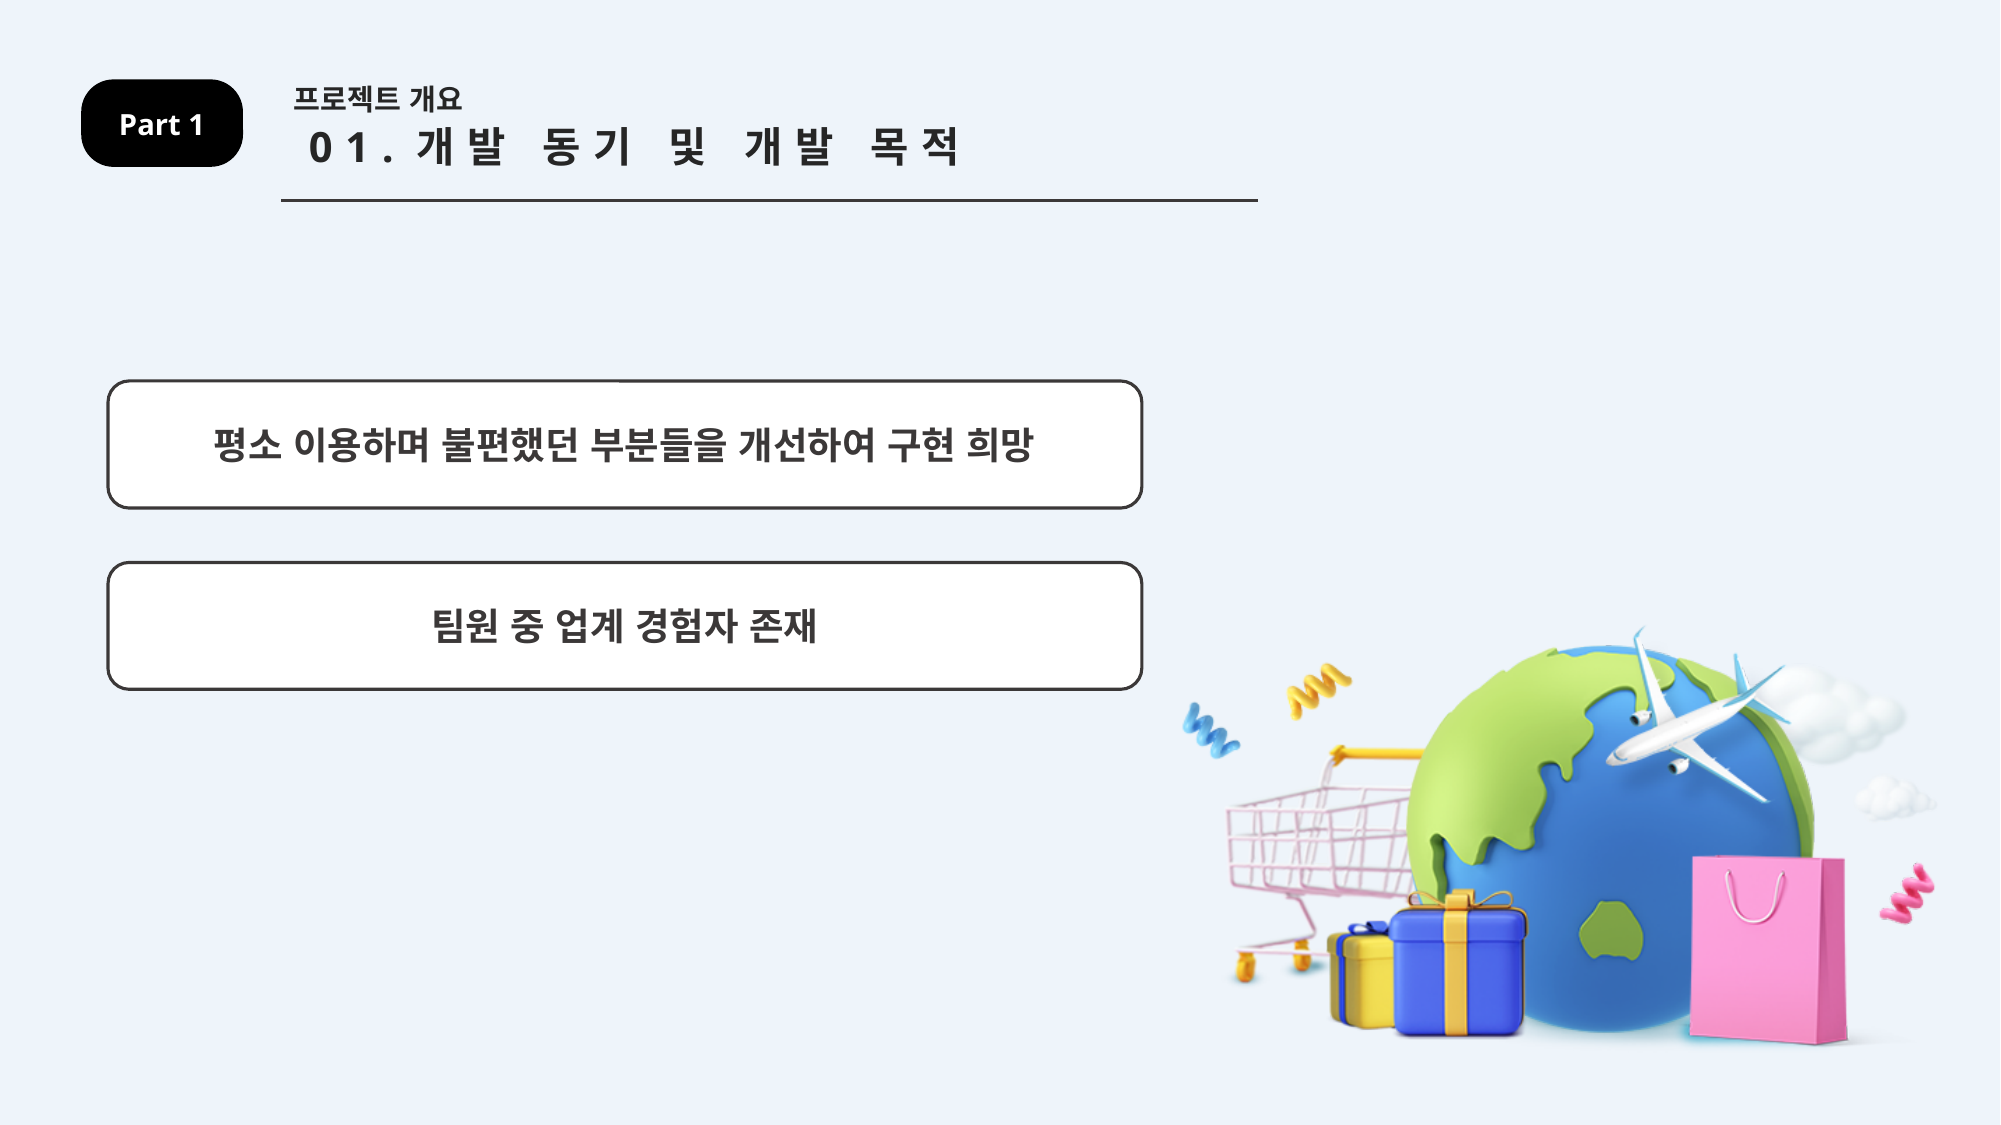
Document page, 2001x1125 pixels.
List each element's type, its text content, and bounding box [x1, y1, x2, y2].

text_box Part 1 [104, 98, 220, 149]
text_box 팀원 중 업계 경험자 존재 [106, 561, 1141, 691]
text_box 평소 이용하며 불편했던 부분들을 개선하여 구현 희망 [106, 379, 1143, 510]
text_box 01.개발 동기 및 개발 목적 [294, 112, 976, 178]
text_box 프로젝트 개요 [278, 73, 479, 124]
picture [1141, 562, 2000, 1069]
text_box [80, 78, 245, 168]
